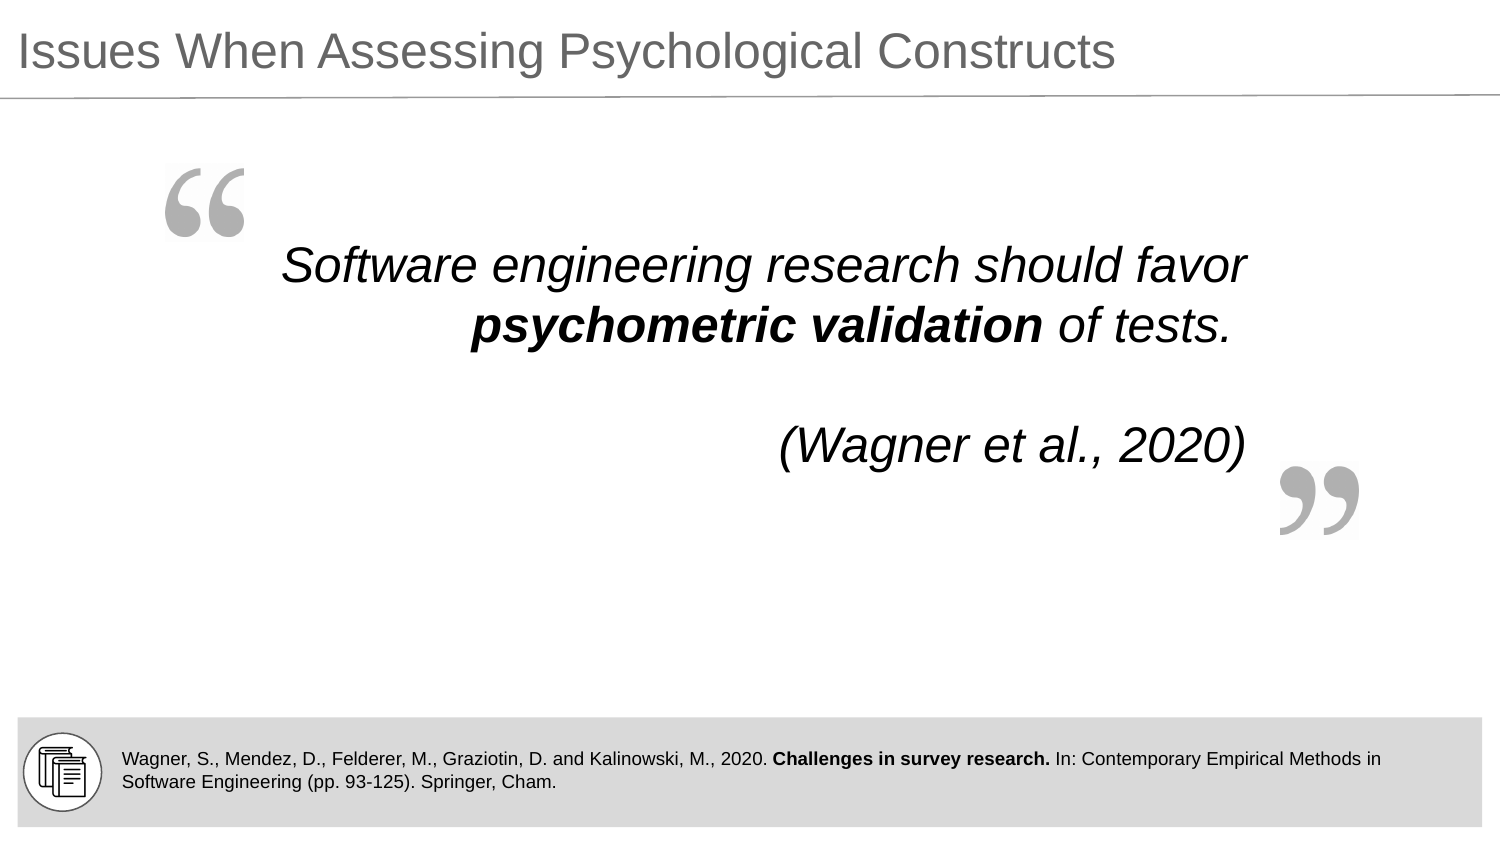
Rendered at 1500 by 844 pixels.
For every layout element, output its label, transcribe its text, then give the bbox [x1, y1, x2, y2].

text_box Issues When Assessing Psychological Constructs [2, 3, 1411, 93]
text_box [17, 717, 1483, 828]
picture [1280, 461, 1360, 541]
text_box [43, 806, 83, 812]
picture [36, 746, 89, 799]
text_box Wagner, S., Mendez, D., Felderer, M., Graziotin, D. and Kalinowski, M., 2020. Challenges in survey research. In: Contemporary Empirical Methods in Software Engineering (pp. 93-125). Springer, Cham. [106, 739, 1472, 804]
picture [164, 163, 244, 242]
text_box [0, 94, 1500, 99]
text_box [23, 733, 102, 797]
text_box Software engineering research should favor psychometric validation of tests. (Wagner et al., 2020) [224, 225, 1263, 312]
